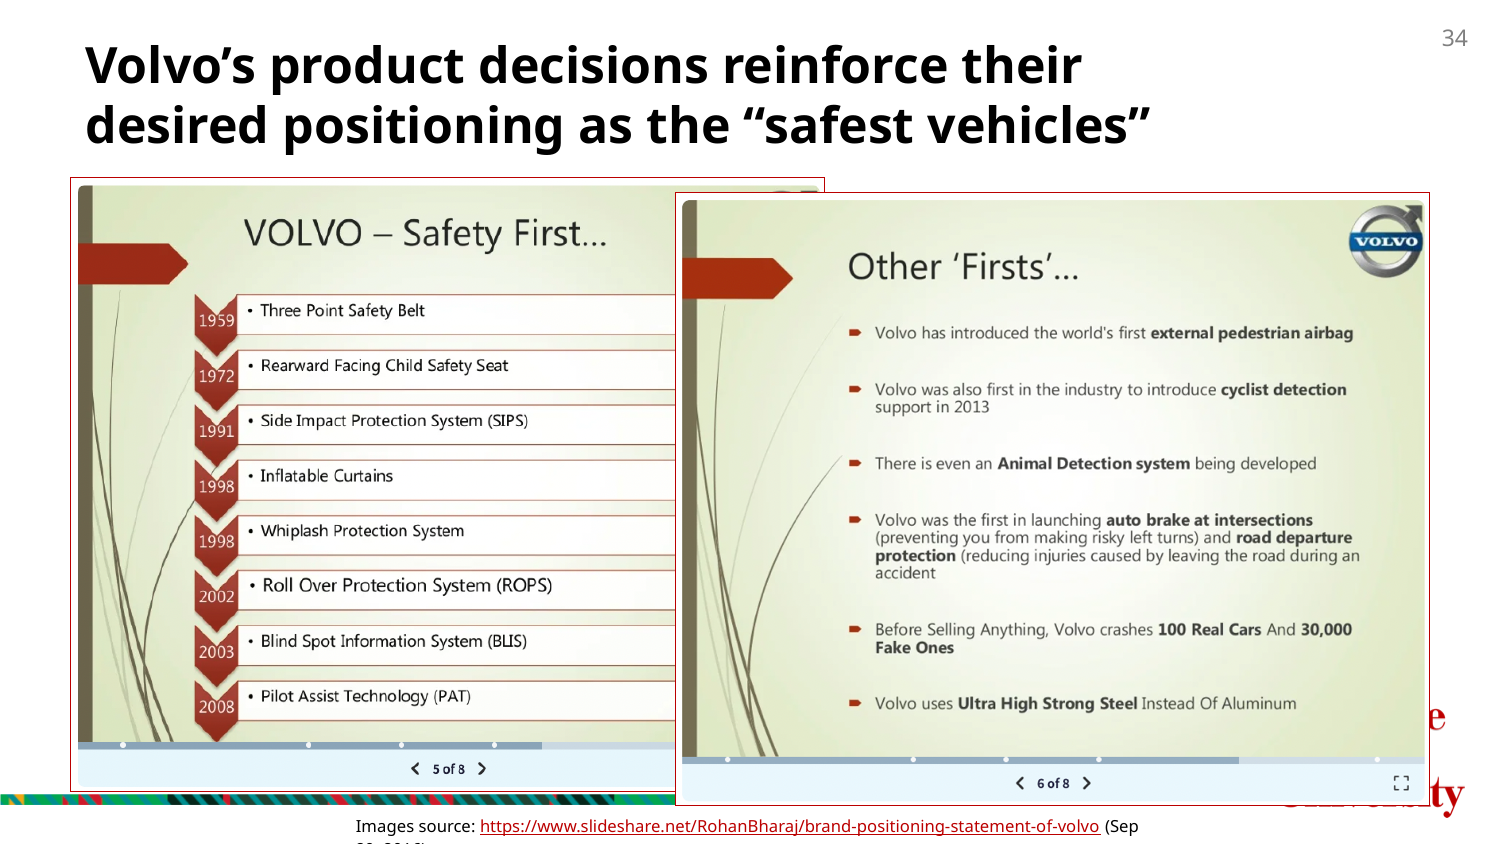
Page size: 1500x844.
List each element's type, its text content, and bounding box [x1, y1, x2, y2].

text_box Images source: https://www.slideshare.net/RohanBharaj/brand-positioning-statement-of-volvo (Sep 29, 2016) [341, 808, 1159, 844]
title Volvo’s product decisions reinforce their desired positioning as the “safest vehicles” [70, 26, 1421, 161]
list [70, 177, 825, 792]
picture [1, 192, 1465, 818]
